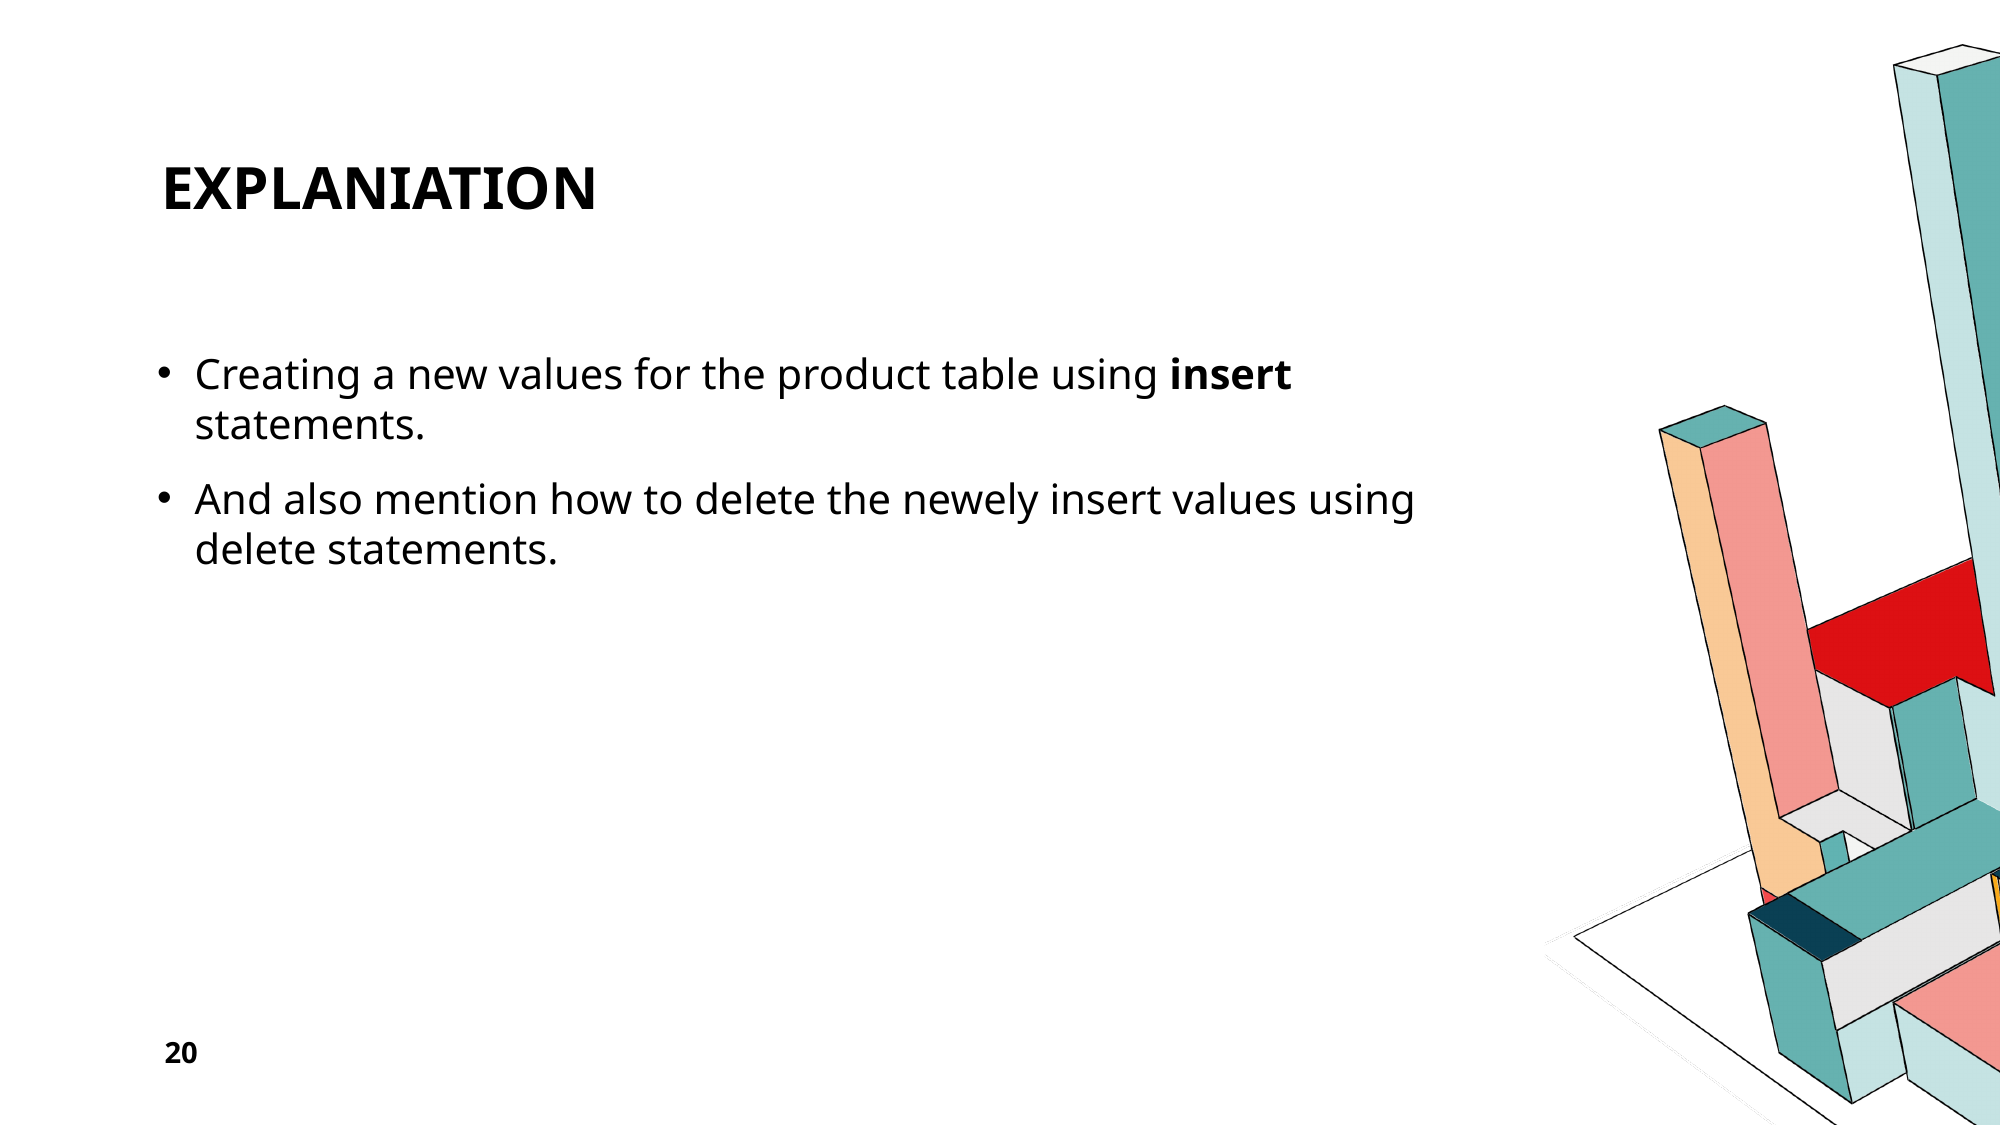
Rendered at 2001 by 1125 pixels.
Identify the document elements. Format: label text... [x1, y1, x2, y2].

list Creating a new values for the product table using insert statements. And also mention how to delete the newely insert values using delete statements. [142, 339, 1508, 913]
title EXPLANIATION [146, 11, 1508, 230]
picture [1544, 43, 2000, 1125]
slide_number 20 [149, 1024, 588, 1085]
